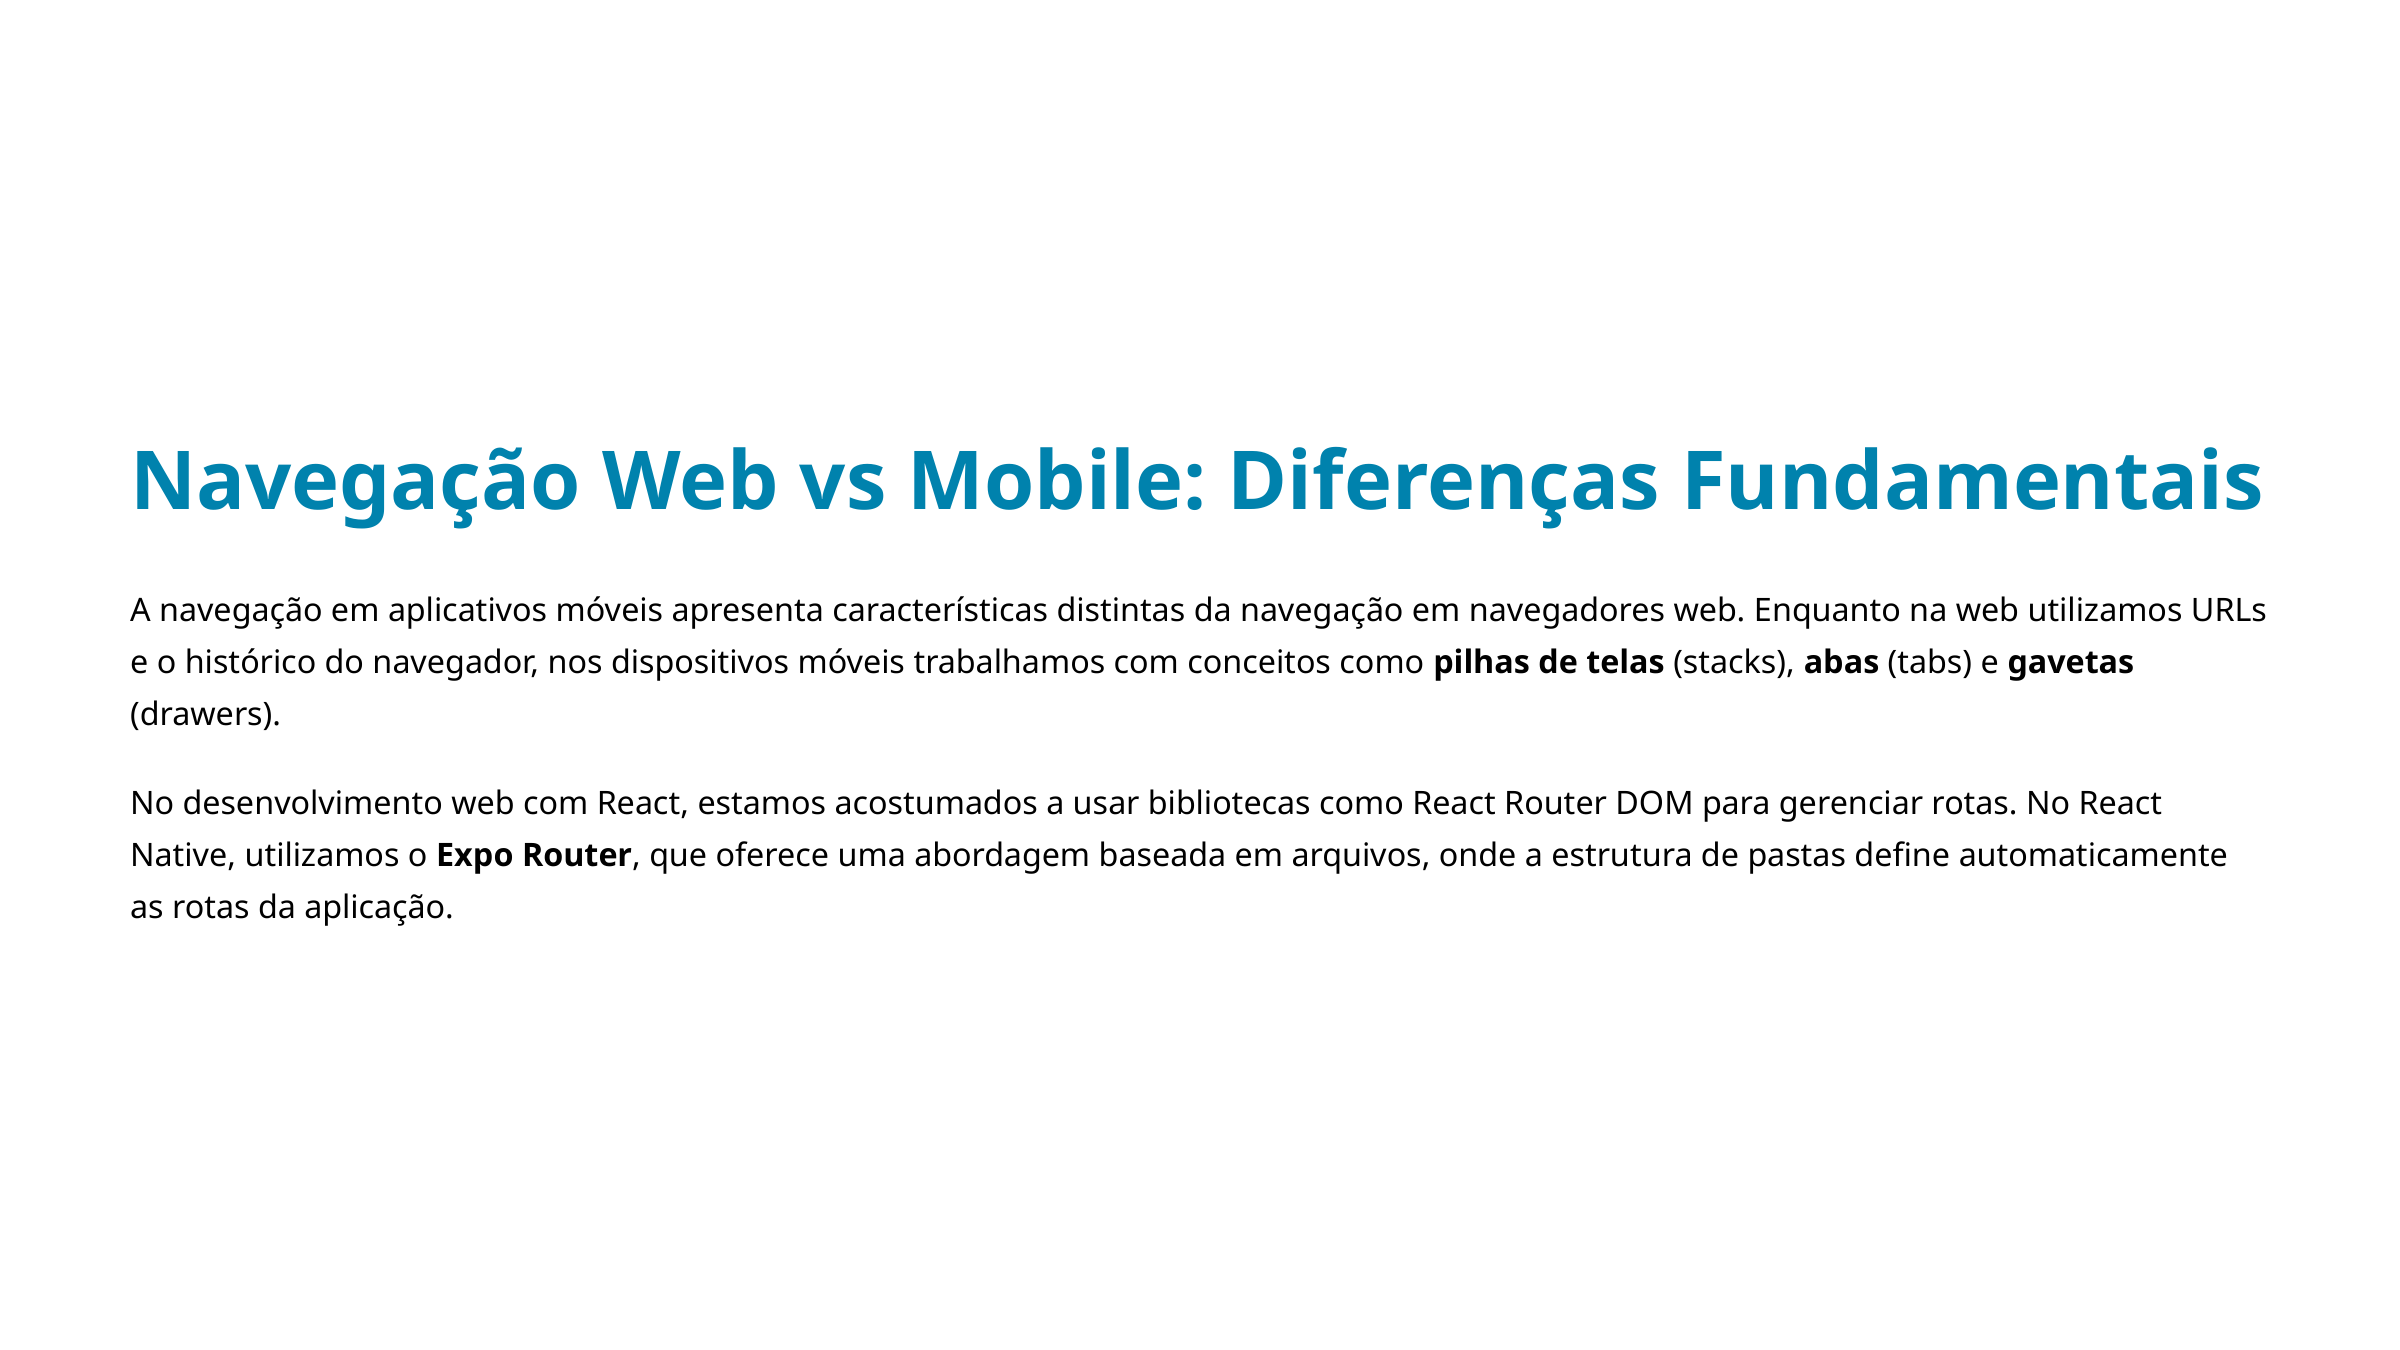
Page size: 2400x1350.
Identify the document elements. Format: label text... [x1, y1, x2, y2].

text_box Navegação Web vs Mobile: Diferenças Fundamentais [130, 425, 2173, 527]
text_box No desenvolvimento web com React, estamos acostumados a usar bibliotecas como React Router DOM para gerenciar rotas. No React Native, utilizamos o Expo Router, que oferece uma abordagem baseada em arquivos, onde a estrutura de pastas define automaticamente as rotas da aplicação. [130, 768, 2270, 925]
text_box A navegação em aplicativos móveis apresenta características distintas da navegação em navegadores web. Enquanto na web utilizamos URLs e o histórico do navegador, nos dispositivos móveis trabalhamos com conceitos como pilhas de telas (stacks), abas (tabs) e gavetas (drawers). [130, 575, 2270, 732]
